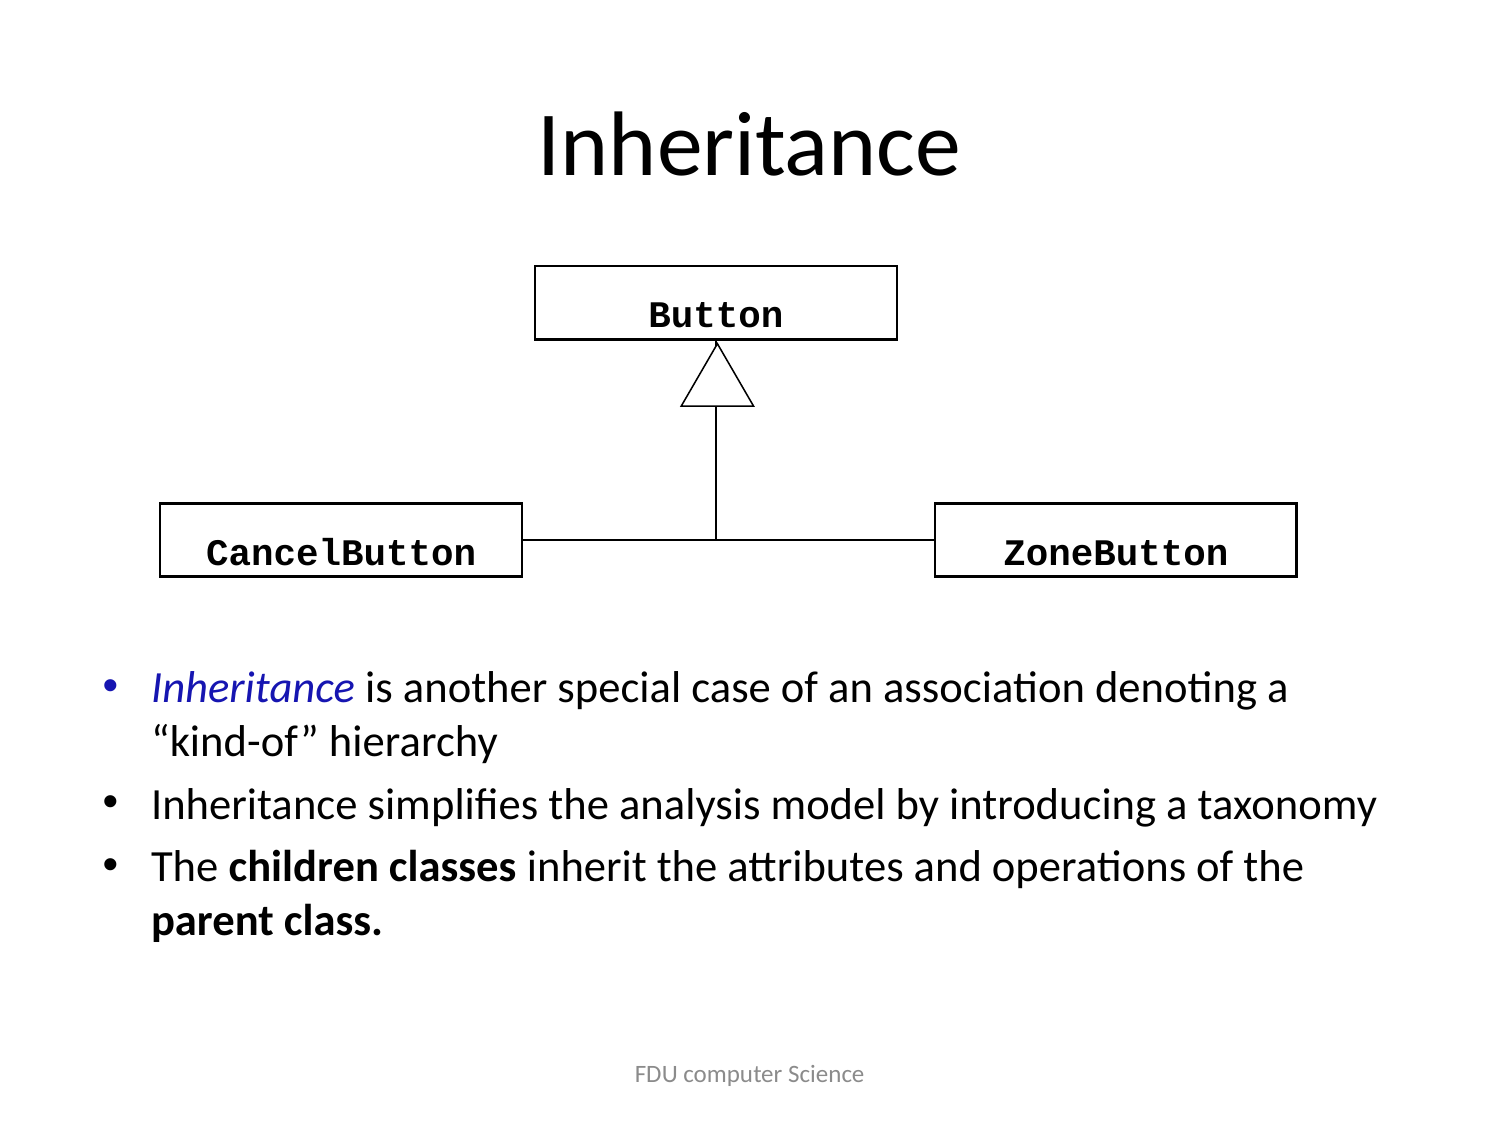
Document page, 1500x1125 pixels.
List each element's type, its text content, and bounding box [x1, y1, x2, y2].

footer FDU computer Science [512, 1042, 988, 1103]
list Inheritance is another special case of an association denoting a “kind-of” hierarchy Inheritance simplifies the analysis model by introducing a taxonomy The children classes inherit the attributes and operations of the parent class. [87, 650, 1400, 1000]
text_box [159, 265, 1298, 577]
title Inheritance [75, 45, 1425, 233]
